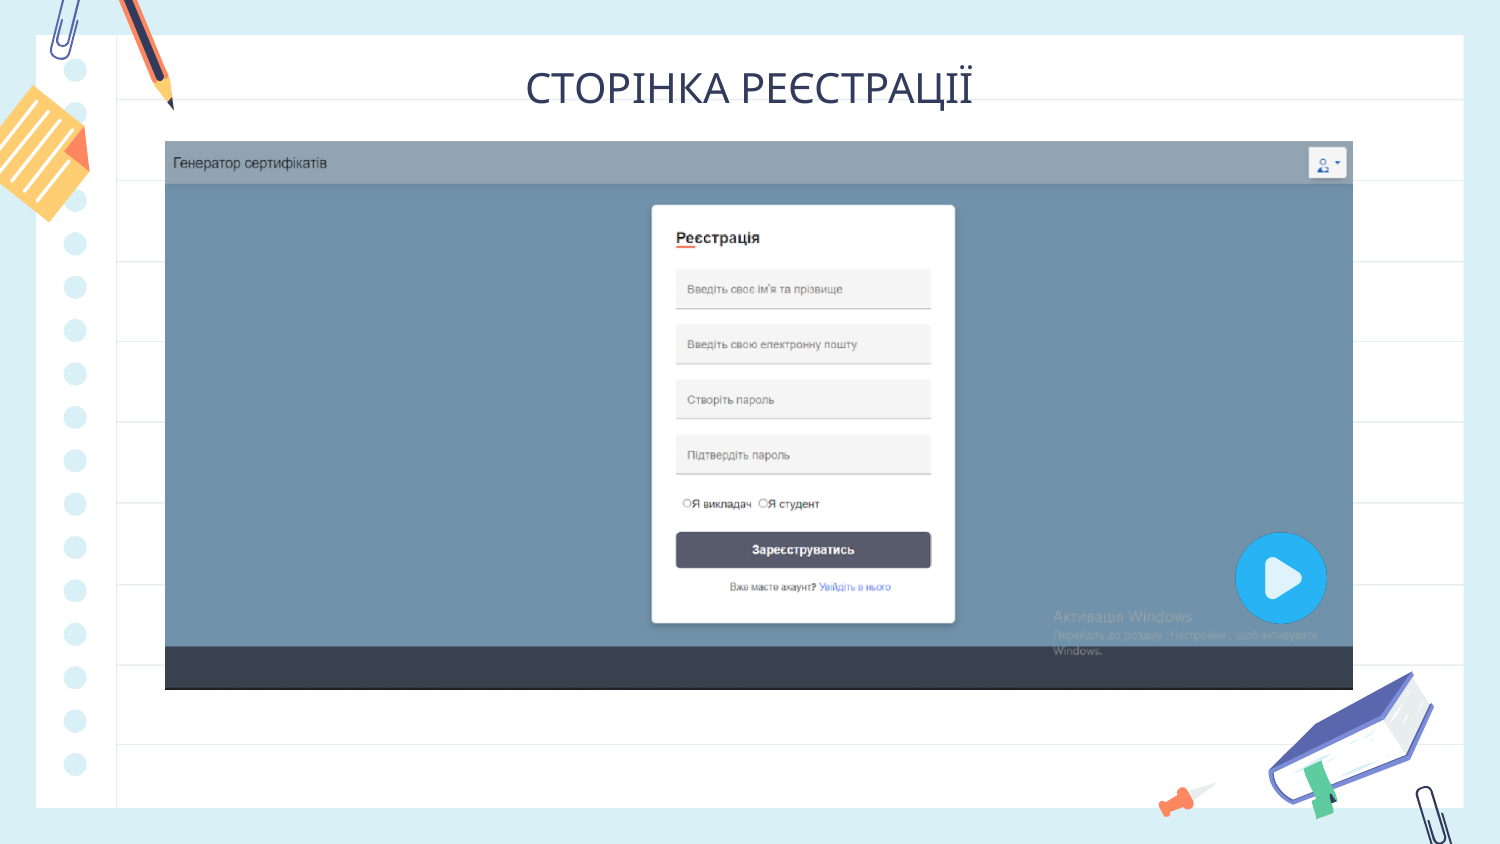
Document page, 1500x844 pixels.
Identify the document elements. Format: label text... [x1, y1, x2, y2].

picture [59, 35, 68, 44]
picture [1419, 788, 1435, 808]
title СТОРІНКА РЕЄСТРАЦІЇ [118, 47, 1382, 142]
picture [53, 37, 70, 57]
picture [36, 35, 1464, 808]
